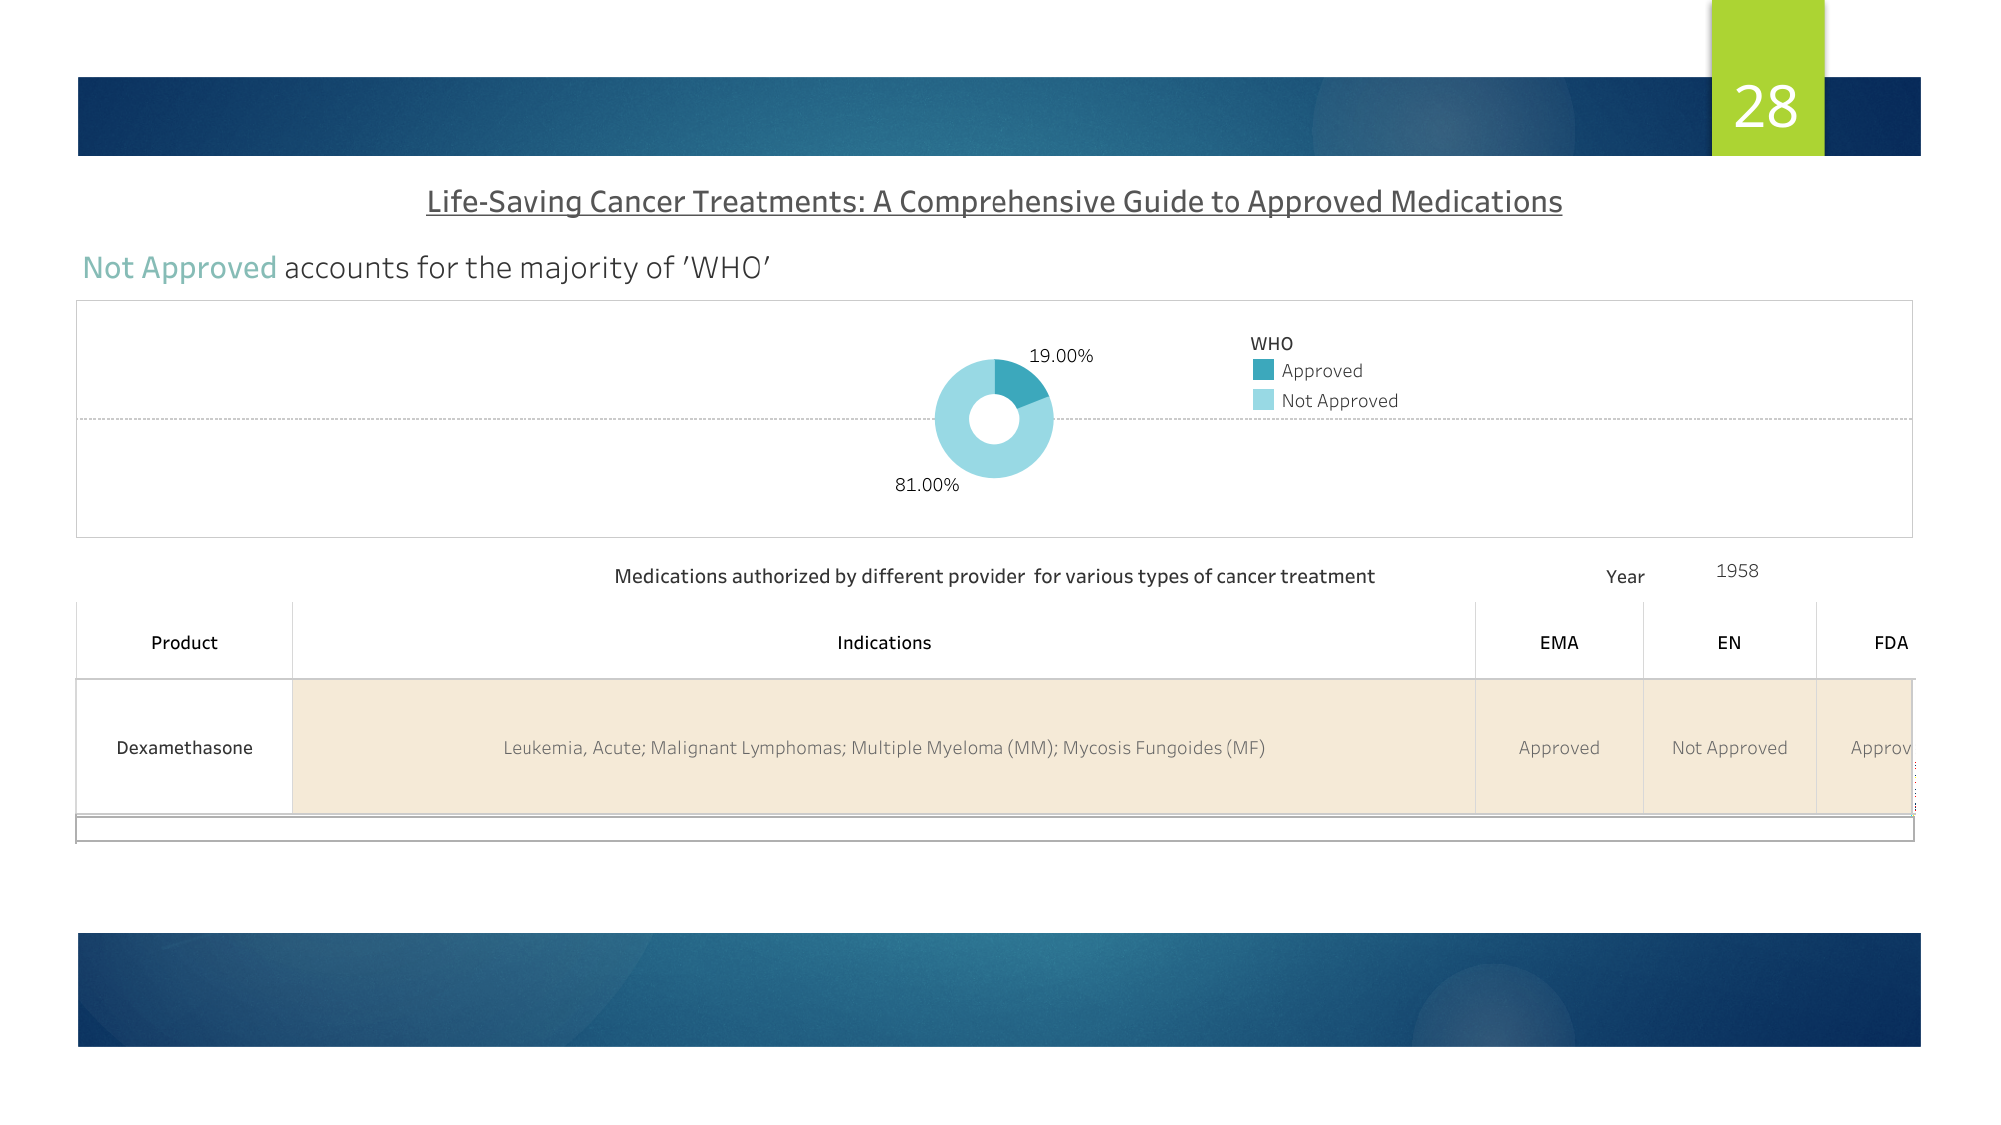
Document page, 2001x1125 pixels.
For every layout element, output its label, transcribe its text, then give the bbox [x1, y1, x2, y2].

slide_number 28 [1698, 30, 1836, 155]
picture [58, 155, 1930, 933]
